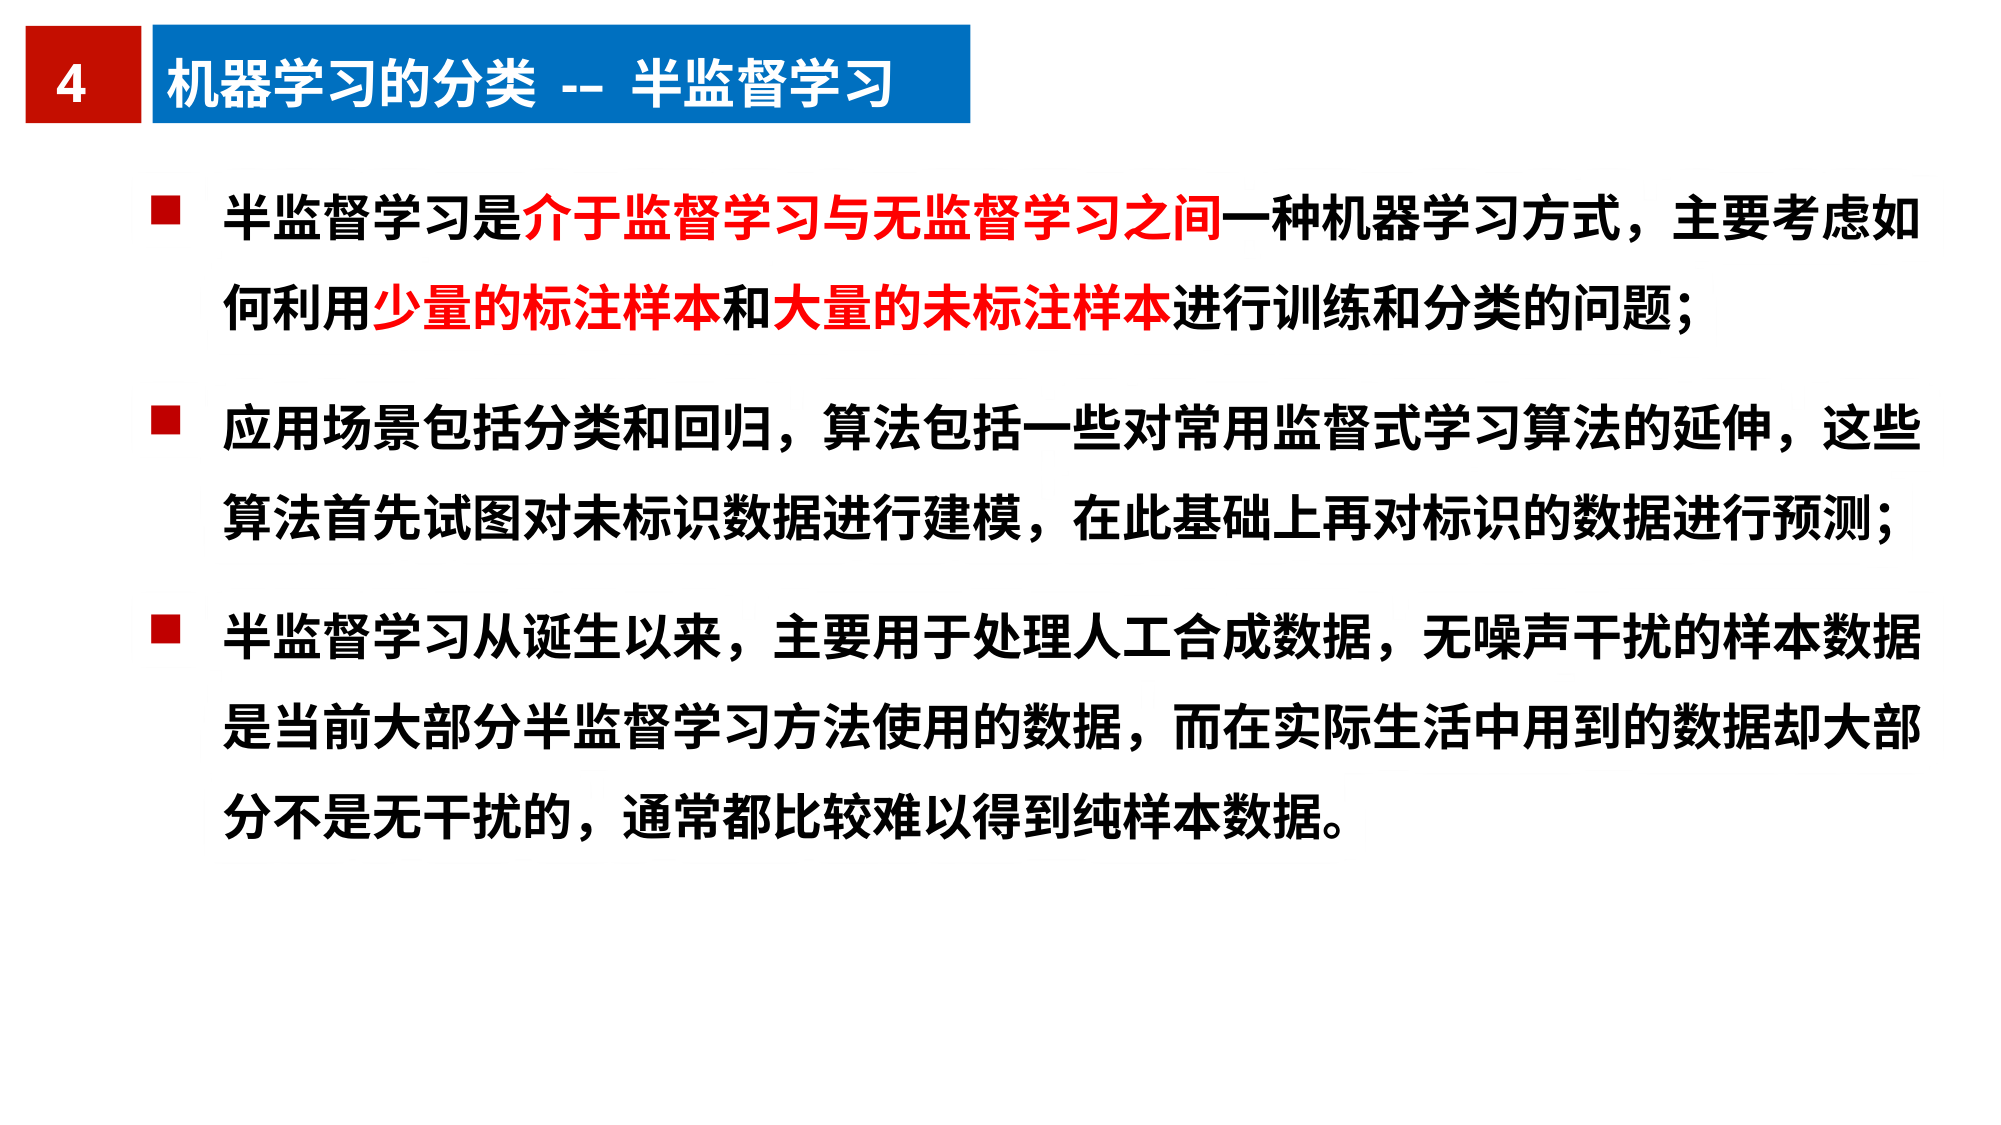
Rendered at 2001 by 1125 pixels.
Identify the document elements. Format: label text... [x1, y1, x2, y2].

list 4 [41, 49, 138, 122]
text_box 半监督学习是介于监督学习与无监督学习之间一种机器学习方式，主要考虑如何利用少量的标注样本和大量的未标注样本进行训练和分类的问题； 应用场景包括分类和回归，算法包括一些对常用监督式学习算法的延伸，这些算法首先试图对未标识数据进行建模，在此基础上再对标识的数据进行预测； 半监督学习从诞生以来，主要用于处理人工合成数据，无噪声干扰的样本数据是当前大部分半监督学习方法使用的数据，而在实际生活中用到的数据却大部分不是无干扰的，通常都比较难以得到纯样本数据。 [0, 149, 1942, 854]
list 机器学习的分类 -– 半监督学习 [151, 50, 1013, 124]
